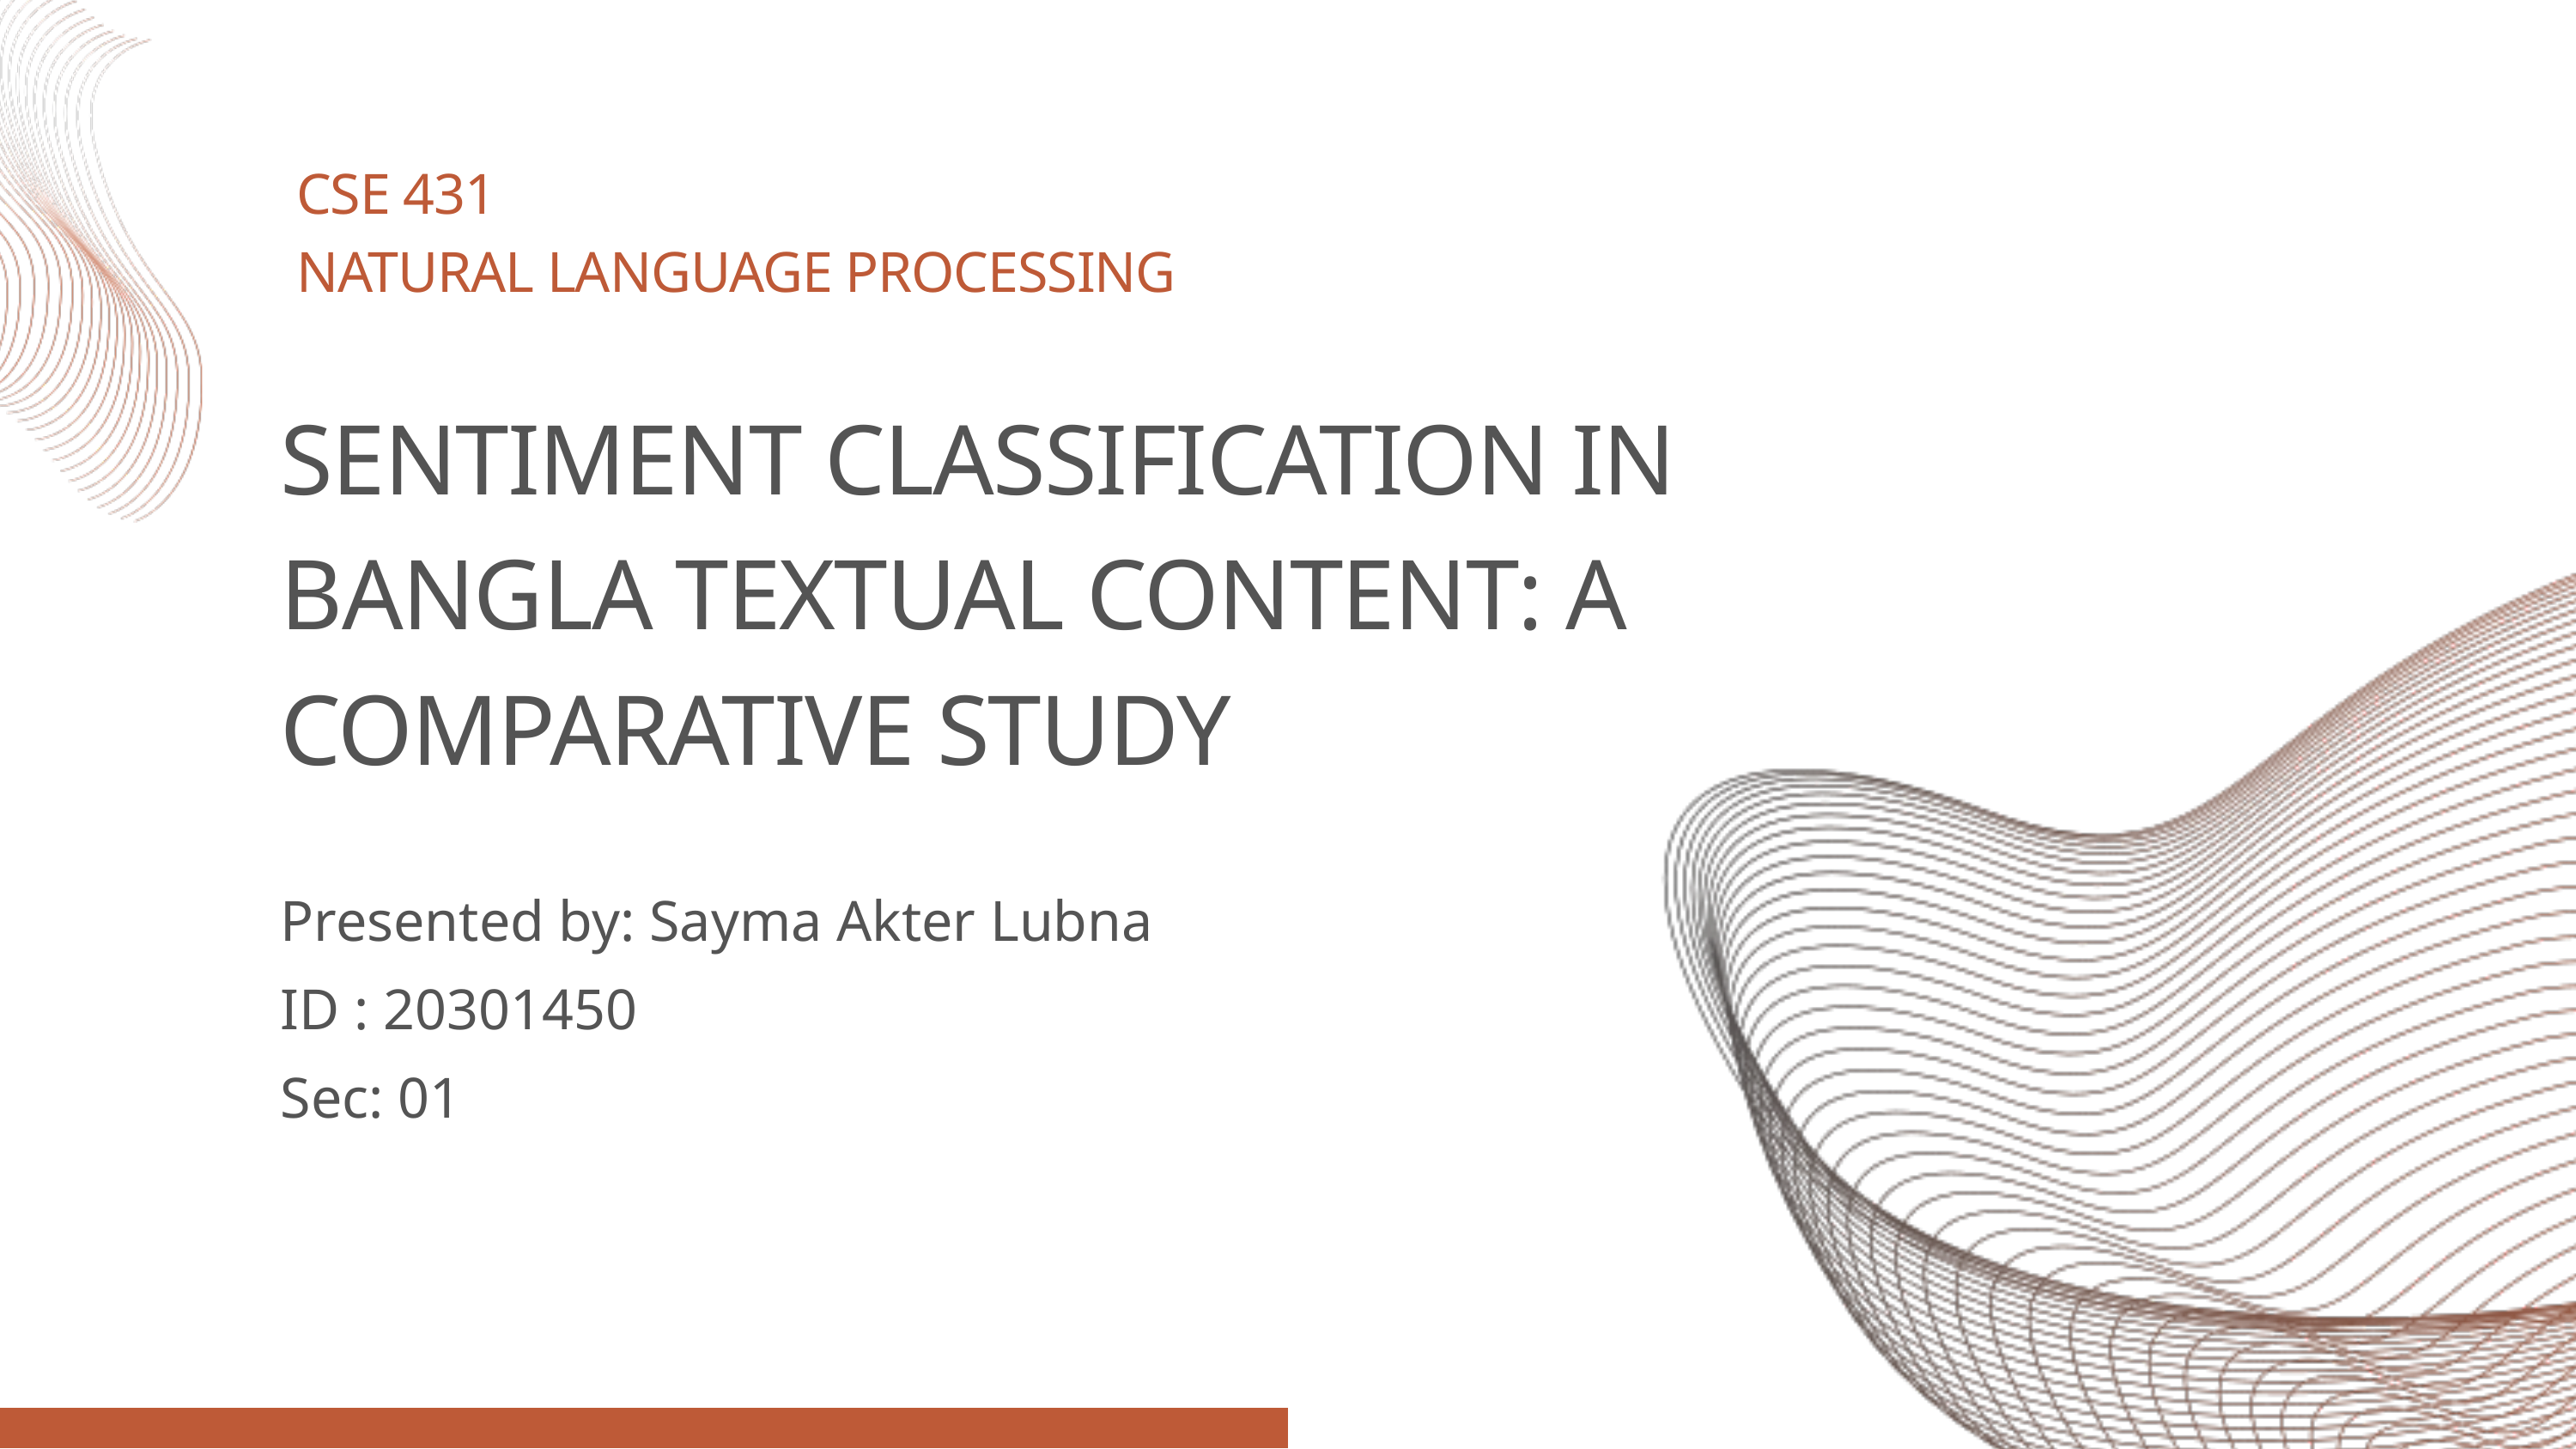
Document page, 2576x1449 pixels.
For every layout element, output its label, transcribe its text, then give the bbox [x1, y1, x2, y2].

text_box CSE 431 NATURAL LANGUAGE PROCESSING [296, 148, 1985, 304]
text_box [0, 0, 203, 523]
text_box SENTIMENT CLASSIFICATION IN BANGLA TEXTUAL CONTENT: A COMPARATIVE STUDY [280, 379, 2001, 785]
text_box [0, 1407, 1289, 1449]
text_box Presented by: Sayma Akter Lubna ID : 20301450 Sec: 01 [280, 863, 1353, 1130]
text_box [1660, 501, 2576, 1449]
